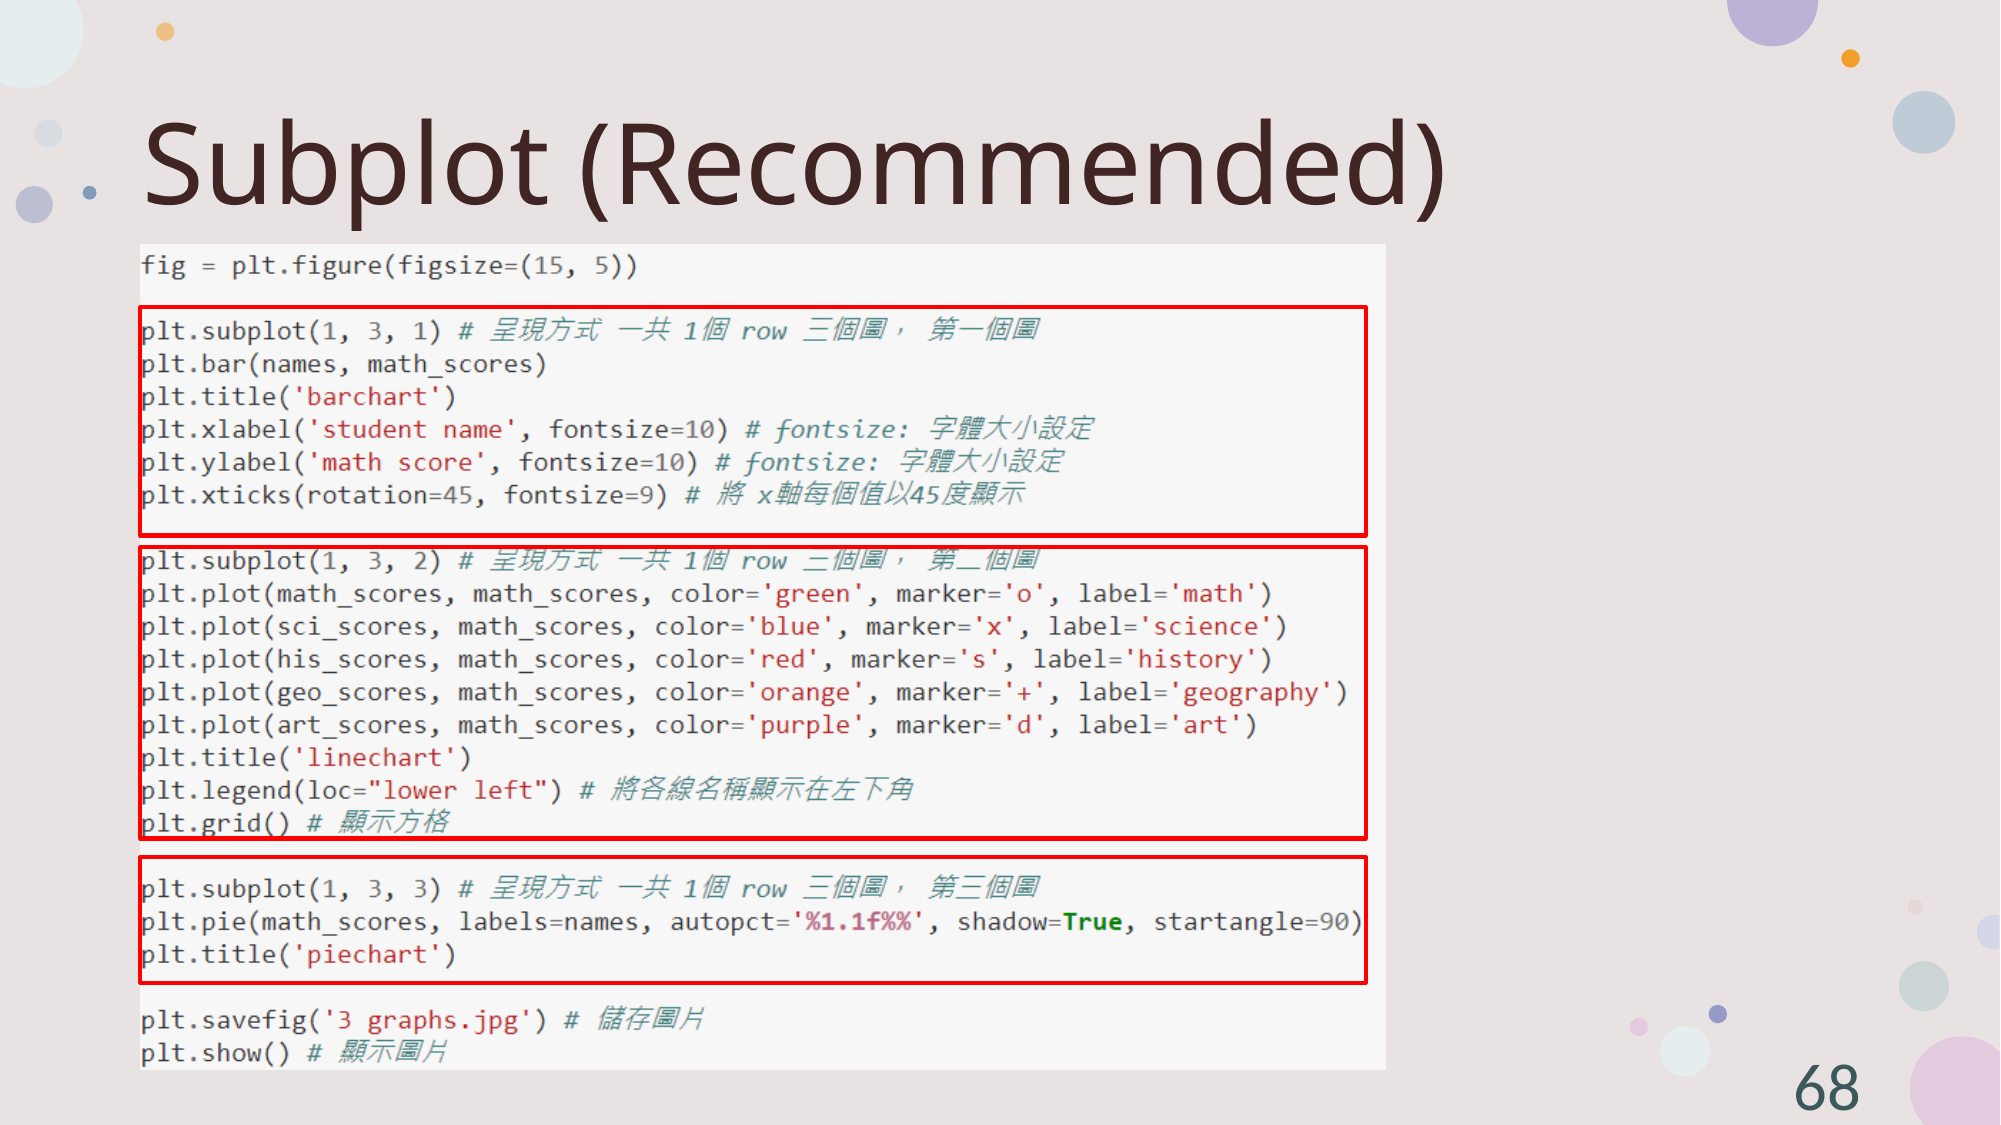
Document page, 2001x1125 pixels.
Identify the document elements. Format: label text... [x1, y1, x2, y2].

title Subplot (Recommended) [127, 59, 1877, 278]
picture [140, 244, 1386, 1071]
slide_number 68 [1426, 1064, 1877, 1103]
